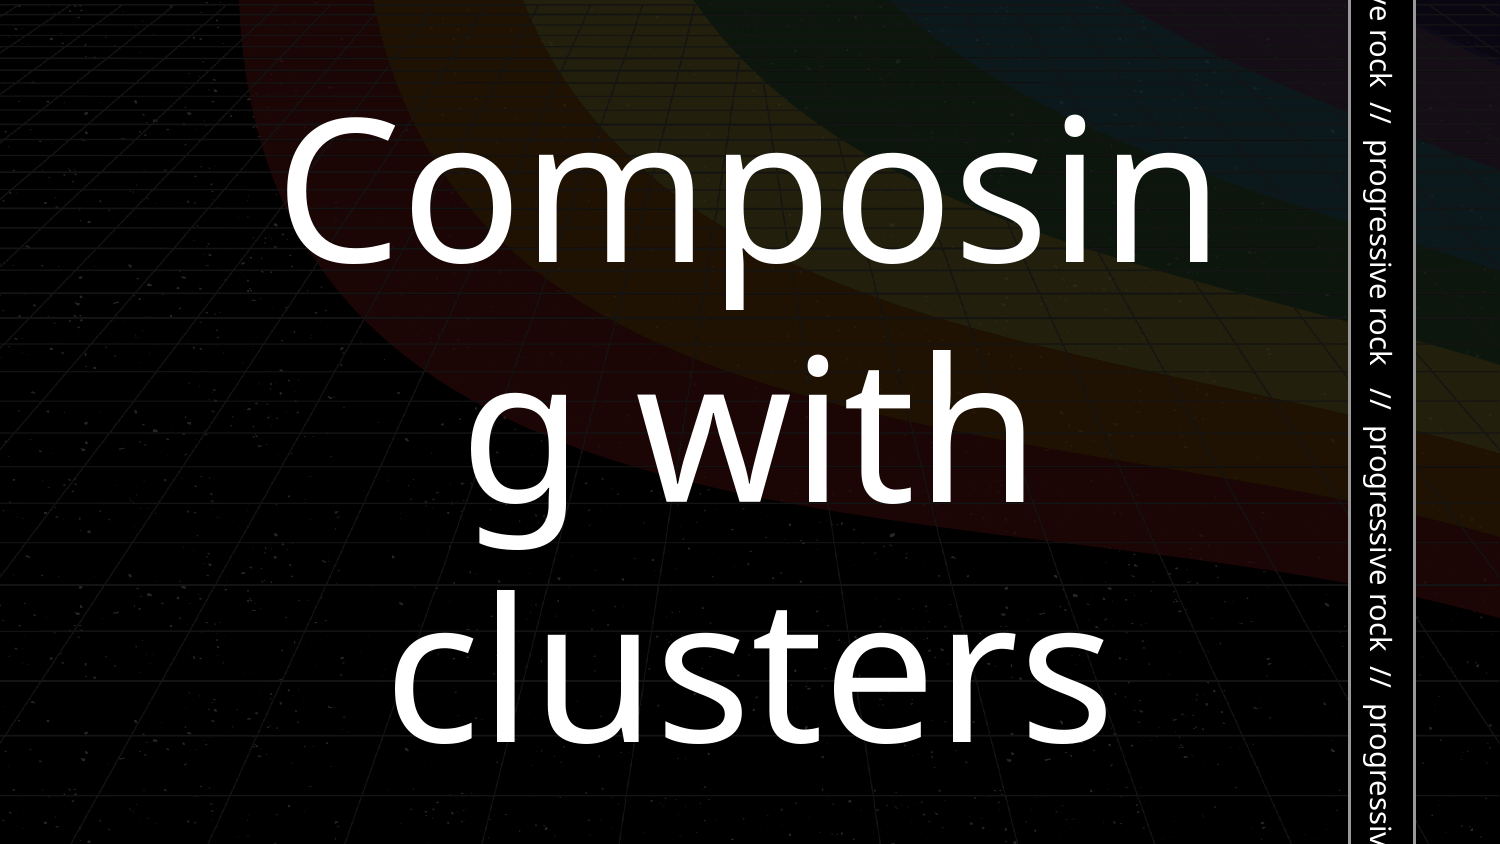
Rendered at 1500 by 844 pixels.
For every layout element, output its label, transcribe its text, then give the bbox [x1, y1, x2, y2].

title Composing with clusters [220, 47, 1280, 769]
